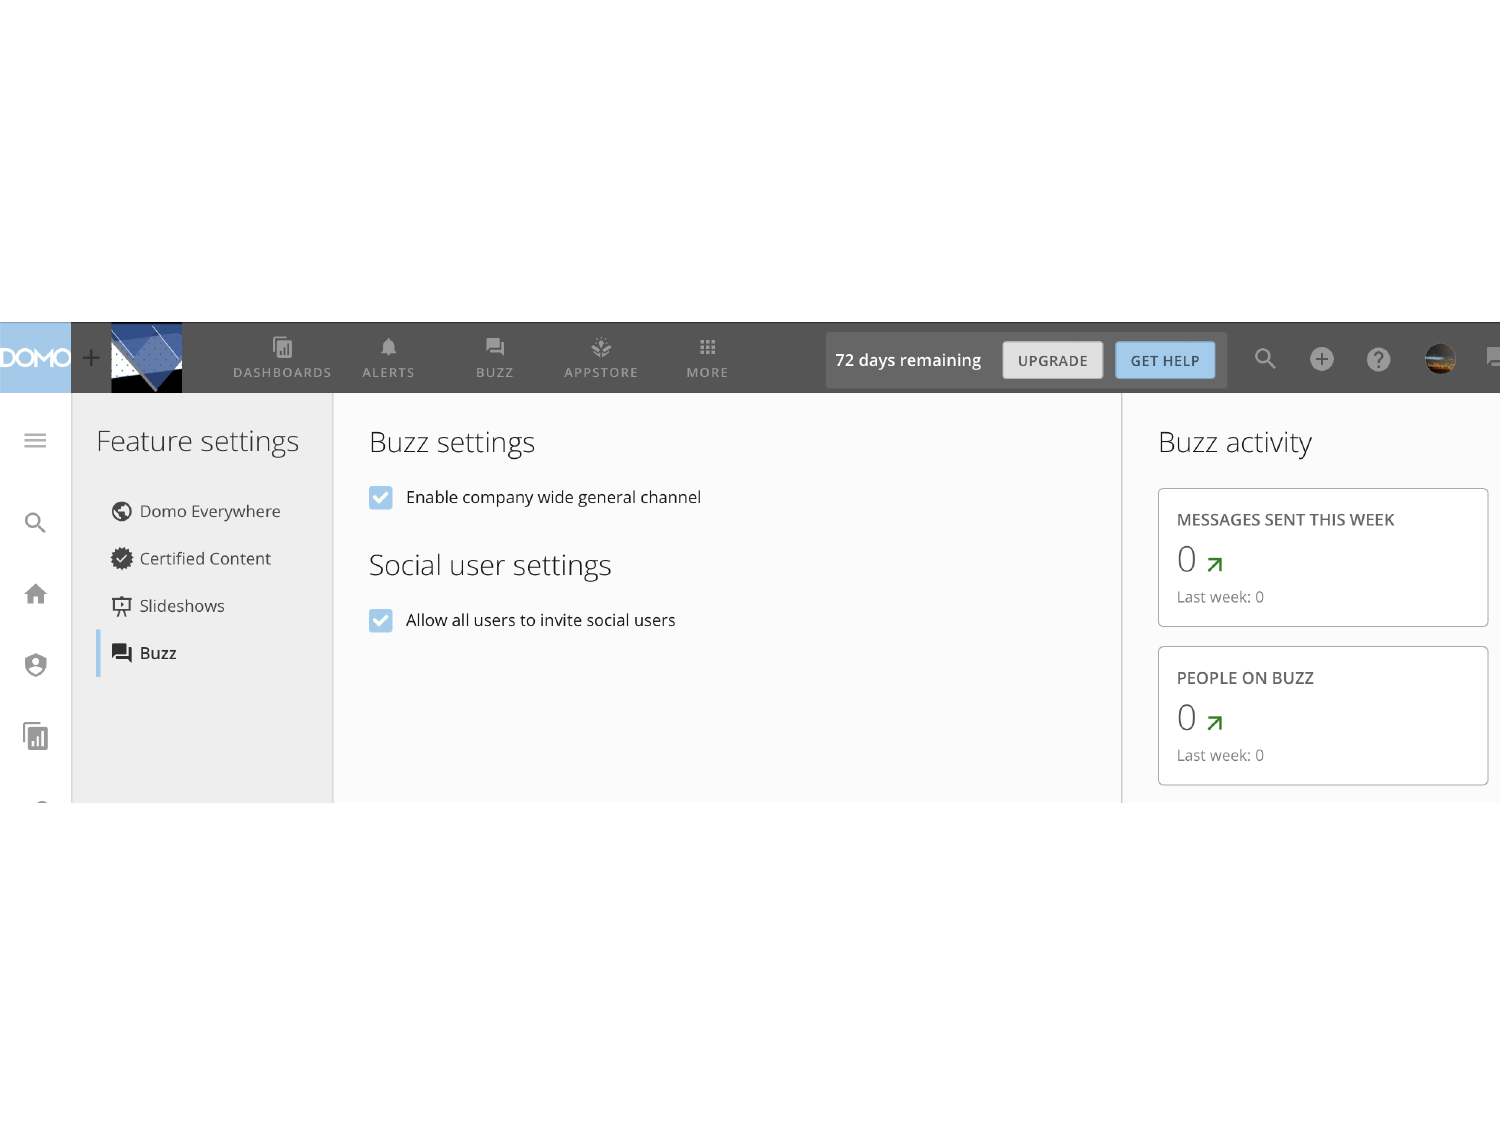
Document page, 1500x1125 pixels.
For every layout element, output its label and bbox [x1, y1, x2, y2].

picture [0, 322, 1500, 803]
